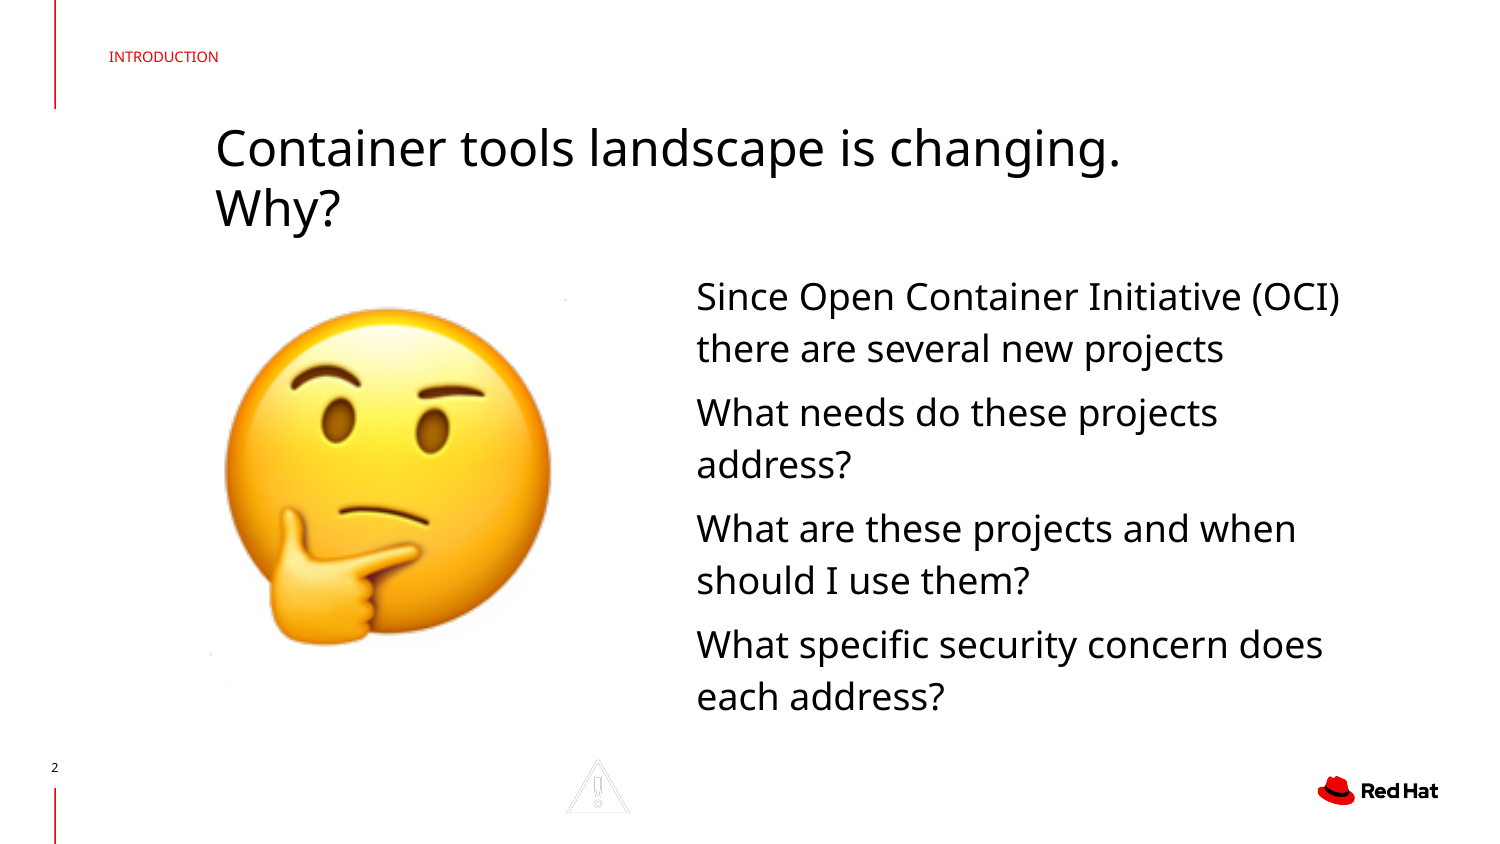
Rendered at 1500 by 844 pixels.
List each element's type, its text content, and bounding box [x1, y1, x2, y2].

slide_number ‹#› [10, 759, 101, 777]
text_box Since Open Container Initiative (OCI) there are several new projects What needs do these projects address? What are these projects and when should I use them? What specific security concern does each address? [696, 312, 1372, 703]
picture [209, 298, 567, 691]
picture [1317, 776, 1438, 805]
picture [565, 759, 631, 816]
title Container tools landscape is changing. Why? [215, 116, 1285, 236]
subtitle INTRODUCTION [55, 6, 689, 108]
